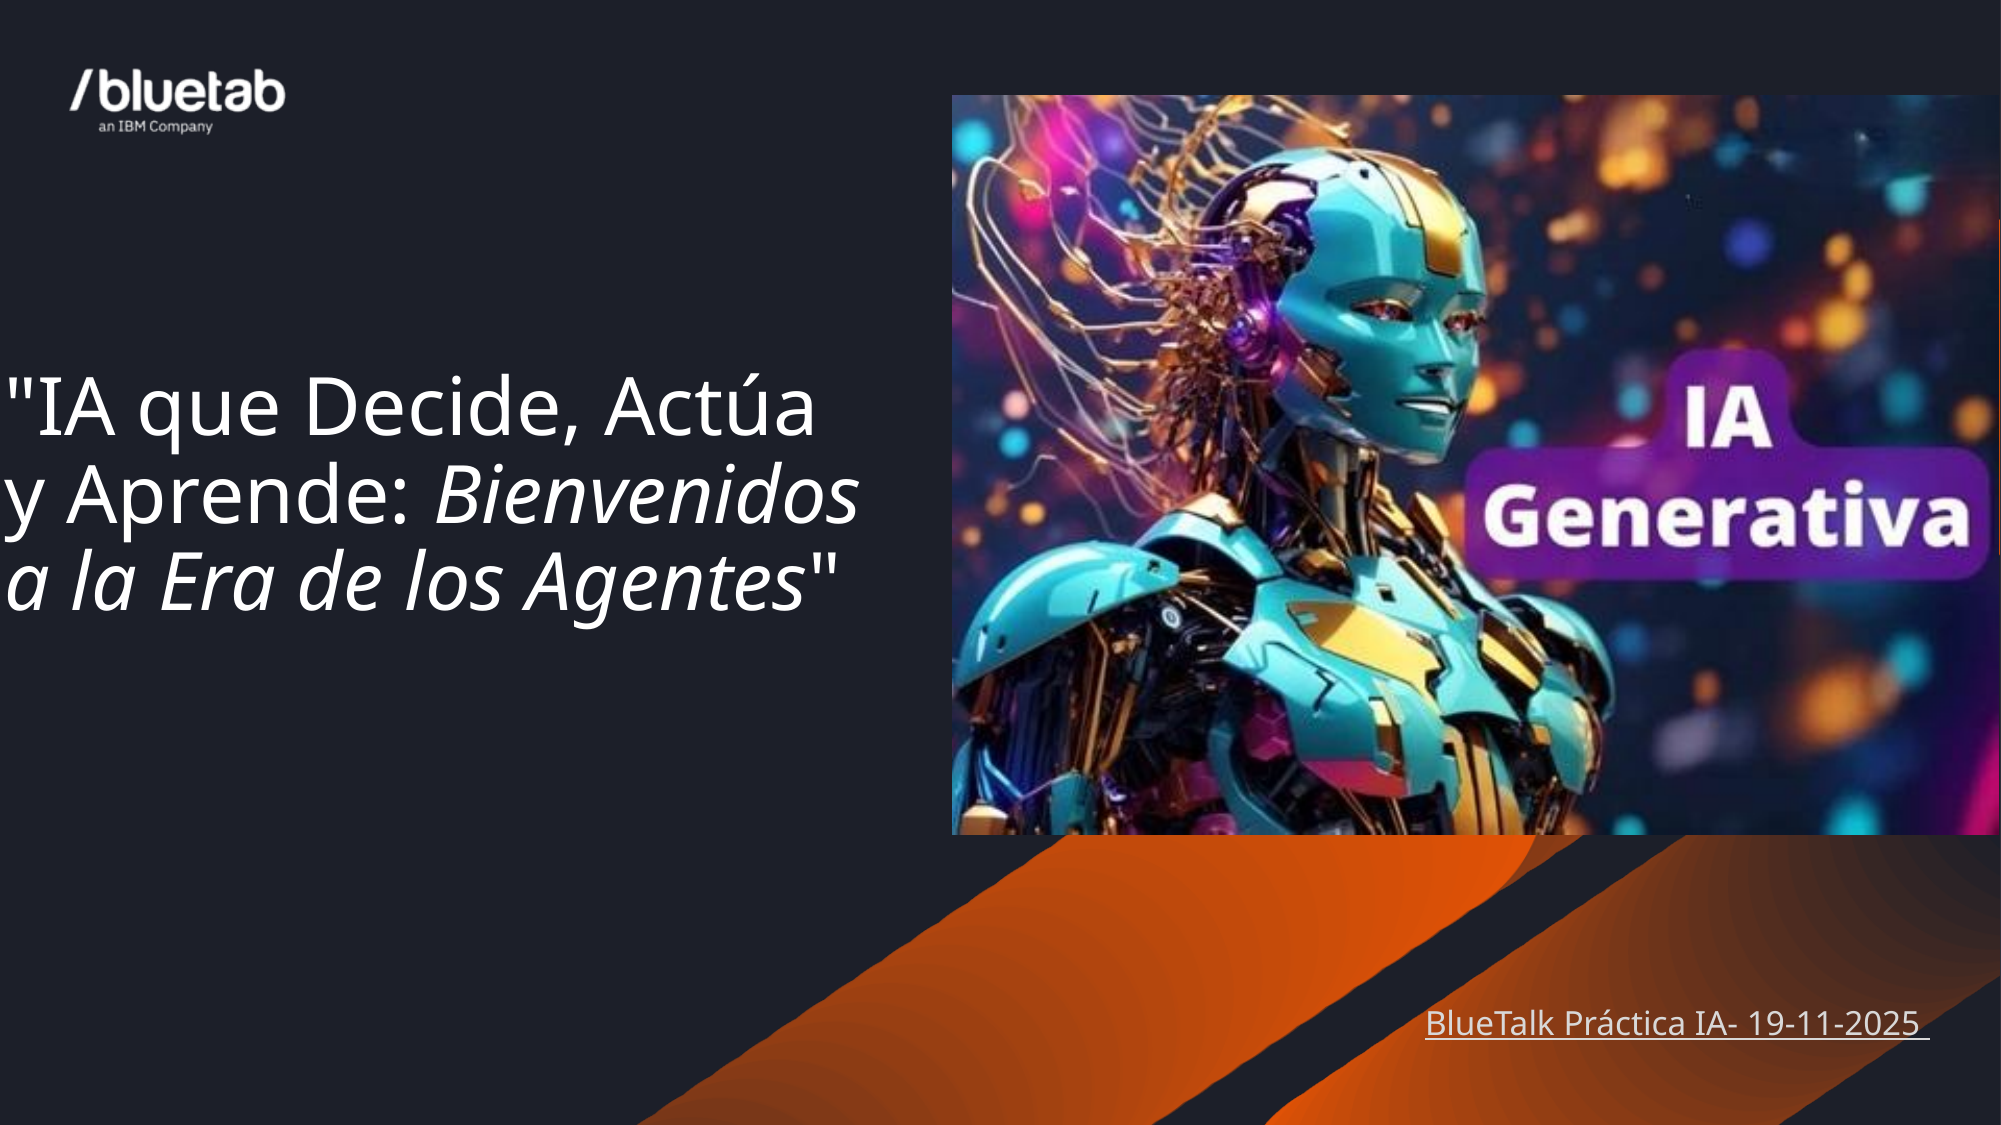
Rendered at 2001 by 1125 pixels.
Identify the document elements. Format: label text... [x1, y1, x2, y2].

picture [586, 94, 2000, 1125]
list "IA que Decide, Actúa y Aprende: Bienvenidos a la Era de los Agentes" [0, 358, 882, 649]
picture [57, 59, 298, 145]
list BlueTalk Práctica IA- 19-11-2025 [1341, 998, 1945, 1061]
